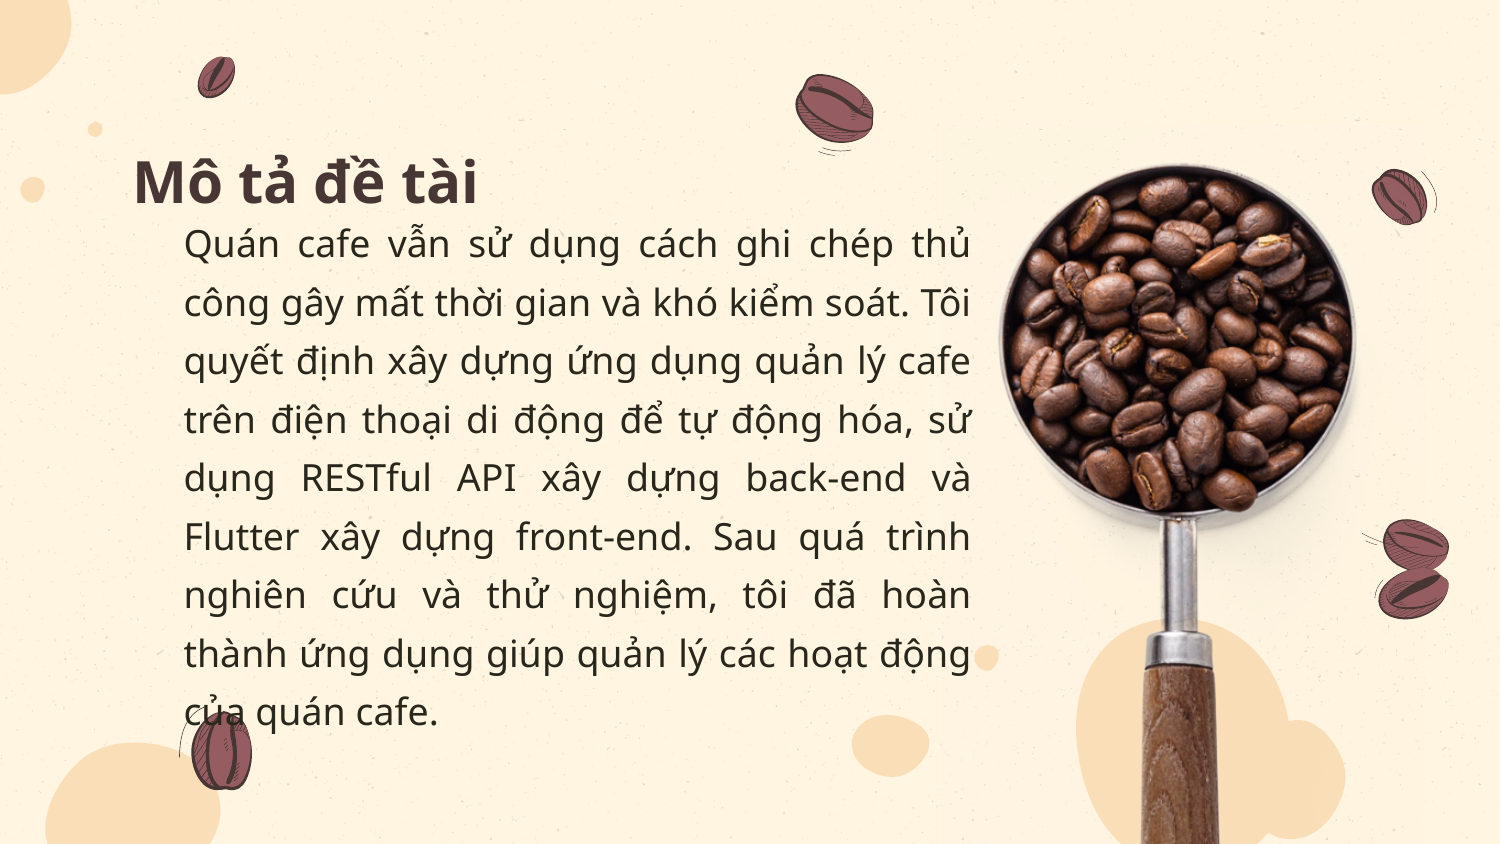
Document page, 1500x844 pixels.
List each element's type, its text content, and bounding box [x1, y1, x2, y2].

title Mô tả đề tài [116, 134, 838, 227]
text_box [1072, 737, 1368, 844]
subtitle Quán cafe vẫn sử dụng cách ghi chép thủ công gây mất thời gian và khó kiểm soát. Tôi quyết định xây dựng ứng dụng quản lý cafe trên điện thoại di động để tự động hóa, sử dụng RESTful API xây dựng back-end và Flutter xây dựng front-end. Sau quá trình nghiên cứu và thử nghiệm, tôi đã hoàn thành ứng dụng giúp quản lý các hoạt động của quán cafe. [168, 230, 940, 710]
picture [0, 0, 1500, 844]
